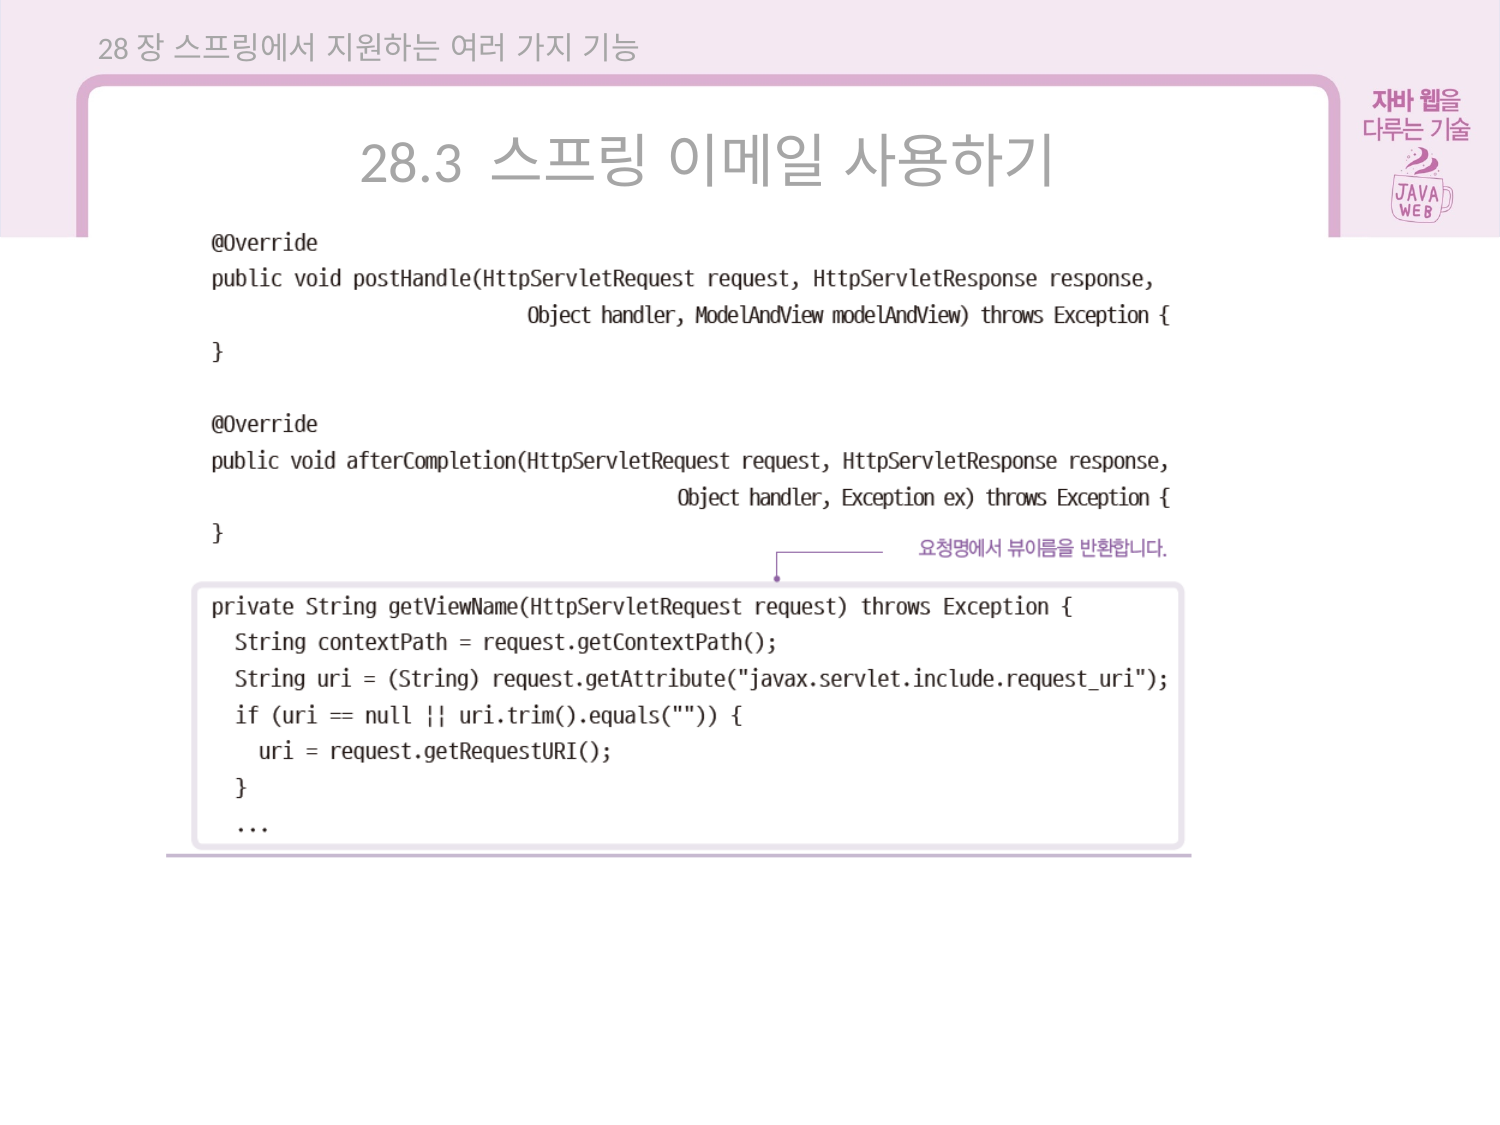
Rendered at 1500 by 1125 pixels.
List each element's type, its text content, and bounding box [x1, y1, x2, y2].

text_box 28.3 스프링 이메일 사용하기 [96, 117, 1321, 202]
text_box 28장 스프링에서 지원하는 여러 가지 기능 [82, 0, 1133, 74]
picture [0, 0, 1500, 1125]
